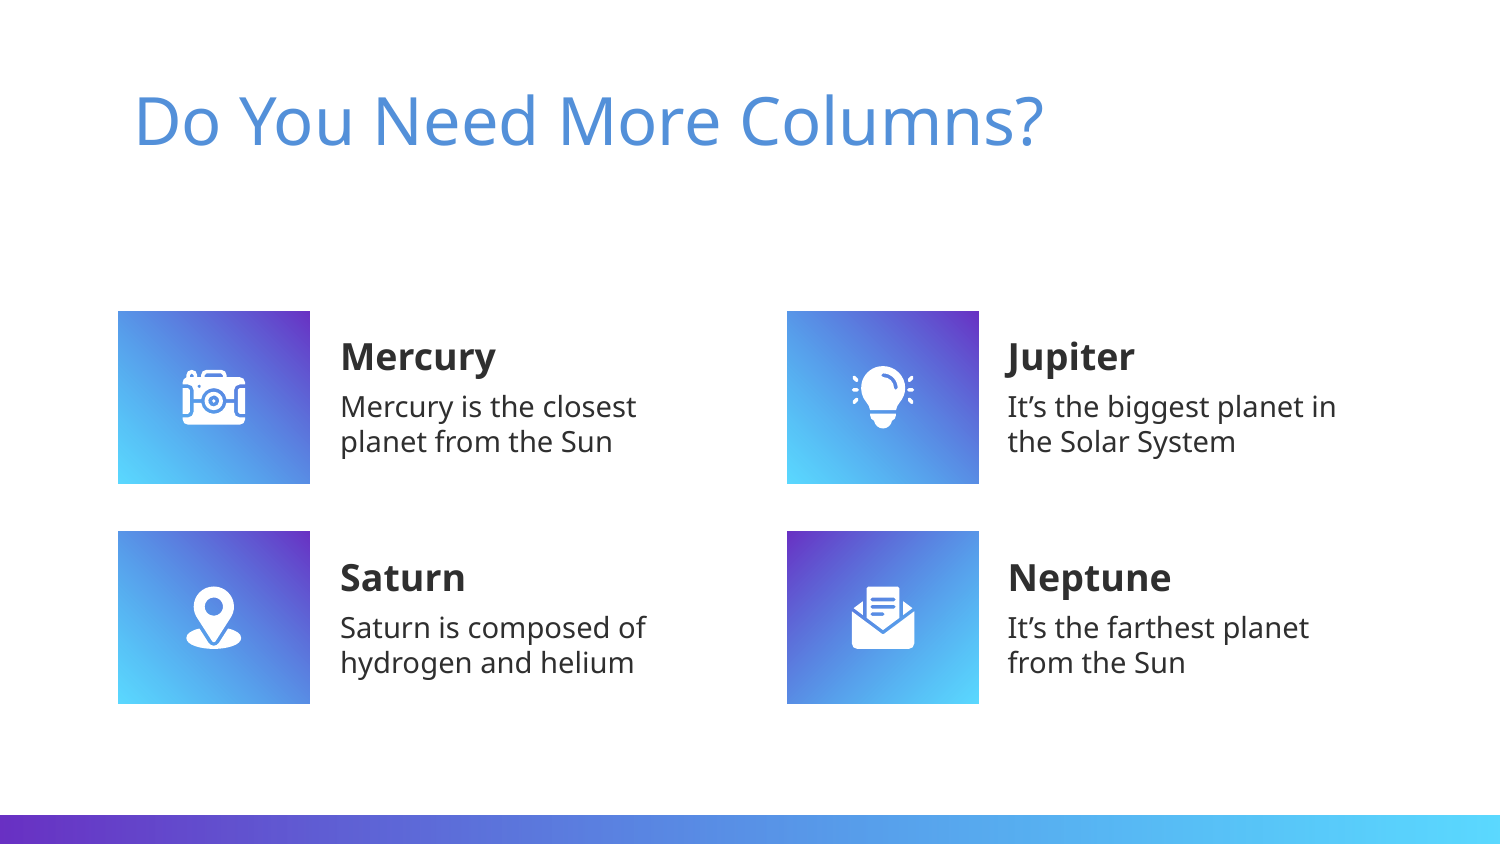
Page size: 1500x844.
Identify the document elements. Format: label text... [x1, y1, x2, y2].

text_box [118, 531, 310, 704]
subtitle Neptune [992, 545, 1382, 594]
subtitle Mercury is the closest planet from the Sun [325, 373, 715, 475]
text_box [186, 586, 242, 650]
subtitle It’s the farthest planet from the Sun [992, 594, 1382, 695]
text_box [118, 311, 310, 484]
title Do You Need More Columns? [118, 63, 1382, 165]
subtitle Saturn [325, 545, 715, 594]
text_box [787, 531, 979, 704]
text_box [851, 365, 915, 429]
text_box [787, 311, 979, 484]
subtitle Jupiter [992, 325, 1382, 373]
subtitle Saturn is composed of hydrogen and helium [325, 594, 715, 695]
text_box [851, 586, 915, 650]
subtitle Mercury [325, 325, 715, 373]
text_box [182, 369, 246, 426]
subtitle It’s the biggest planet in the Solar System [992, 373, 1382, 475]
